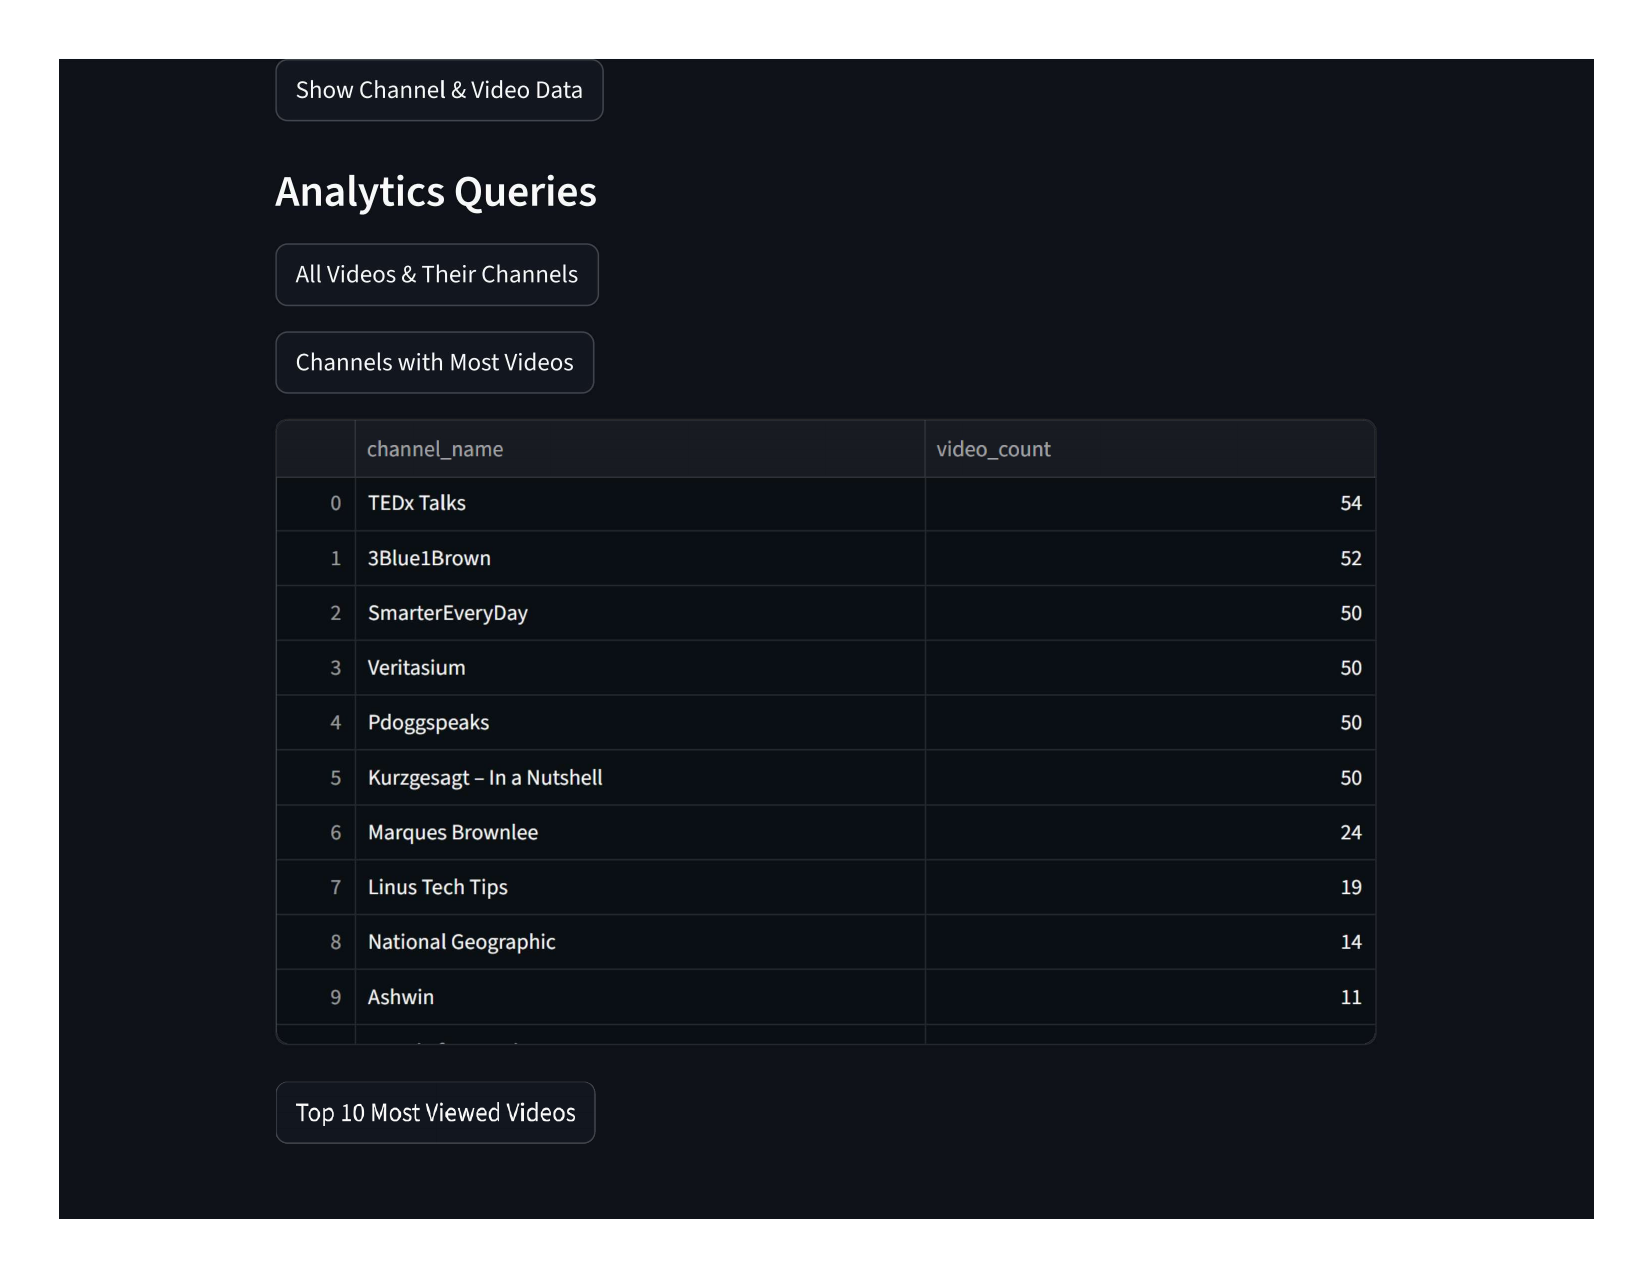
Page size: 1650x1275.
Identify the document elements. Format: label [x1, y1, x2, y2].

text_box [58, 58, 1594, 1219]
